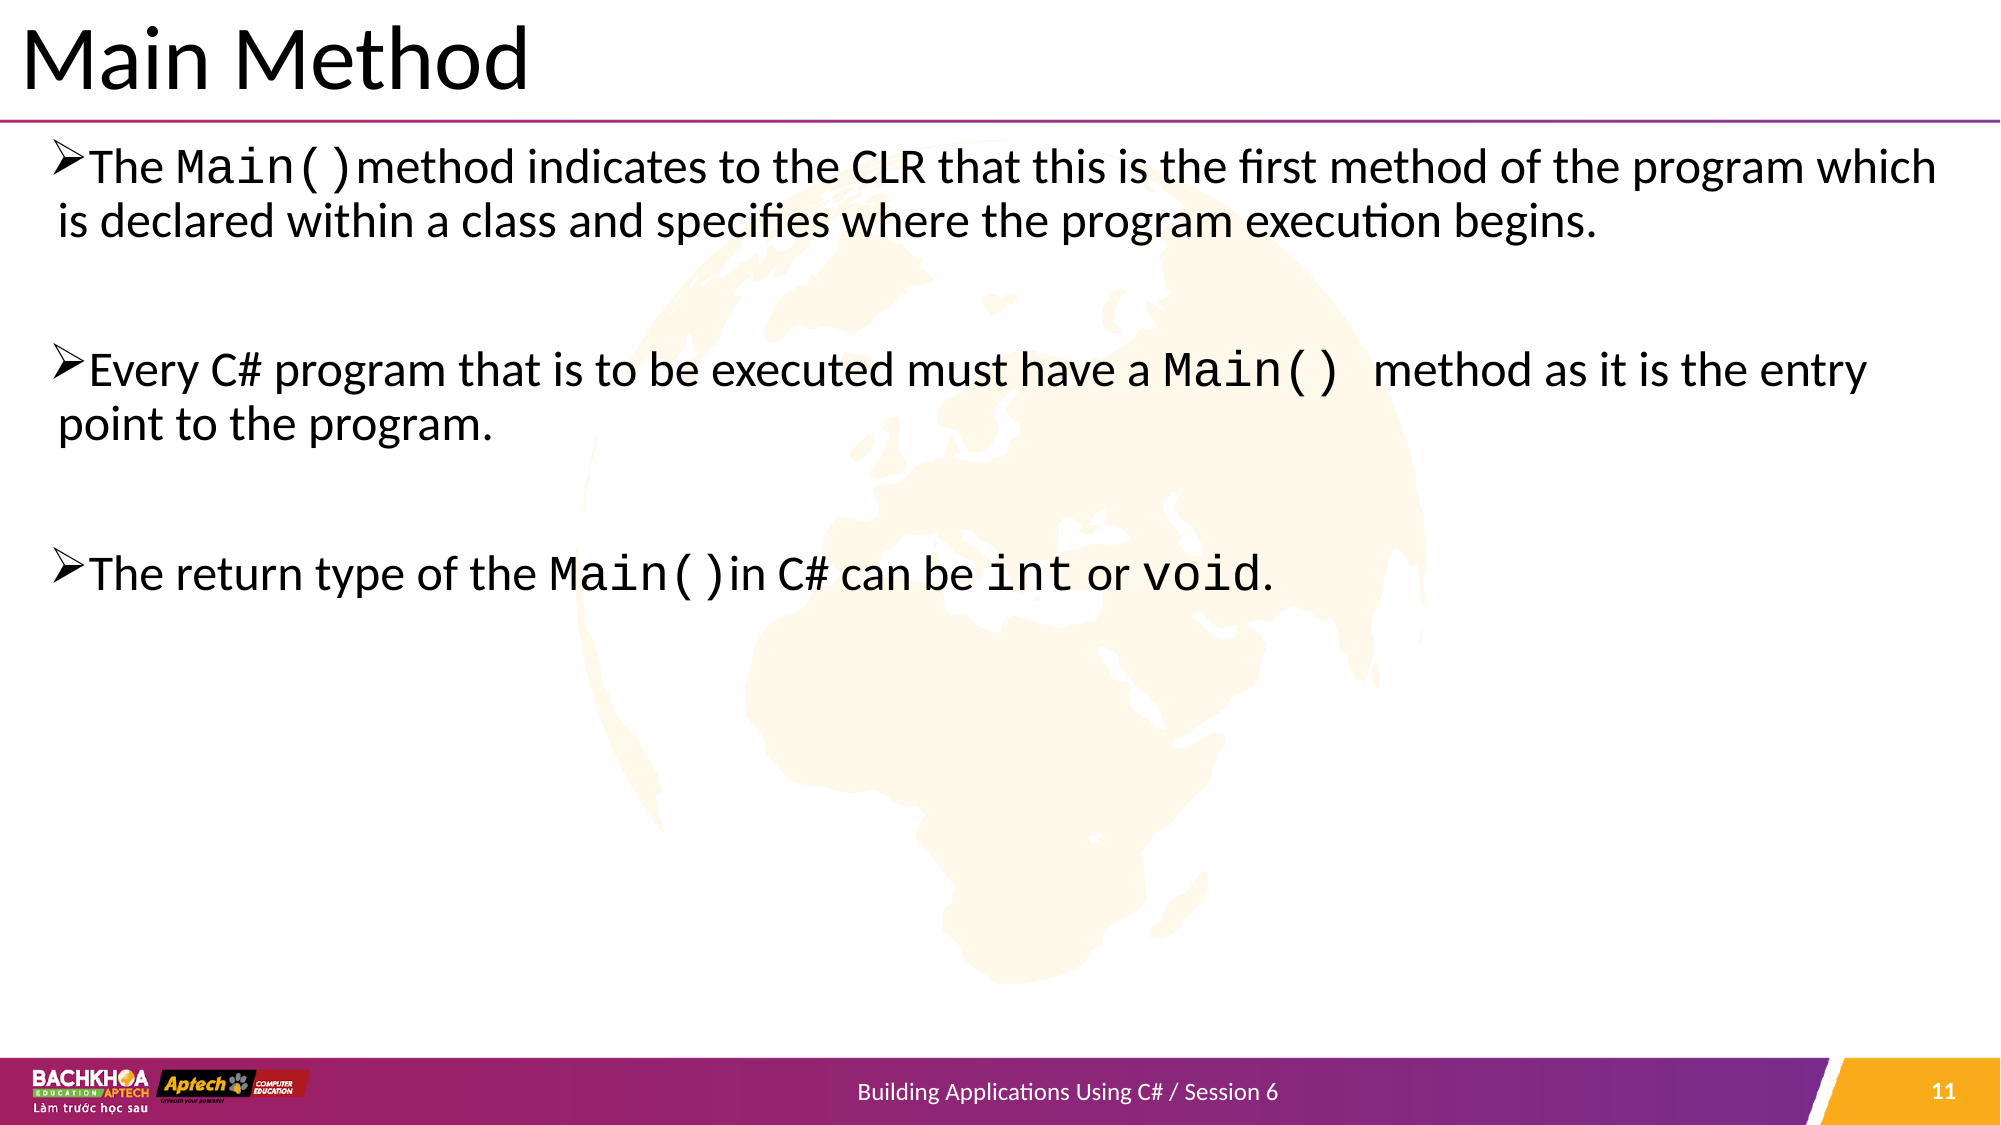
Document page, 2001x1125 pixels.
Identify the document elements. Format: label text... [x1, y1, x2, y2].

picture [0, 0, 2001, 1125]
title Main Method [5, 3, 1993, 116]
slide_number 11 [1899, 1059, 1988, 1120]
list The Main()method indicates to the CLR that this is the first method of the program which is declared within a class and specifies where the program execution begins. Every C# program that is to be executed must have a Main() method as it is the entry point to the program. The return type of the Main()in C# can be int or void. [5, 125, 1993, 1014]
footer Building Applications Using C# / Session 6 [324, 1060, 1813, 1120]
